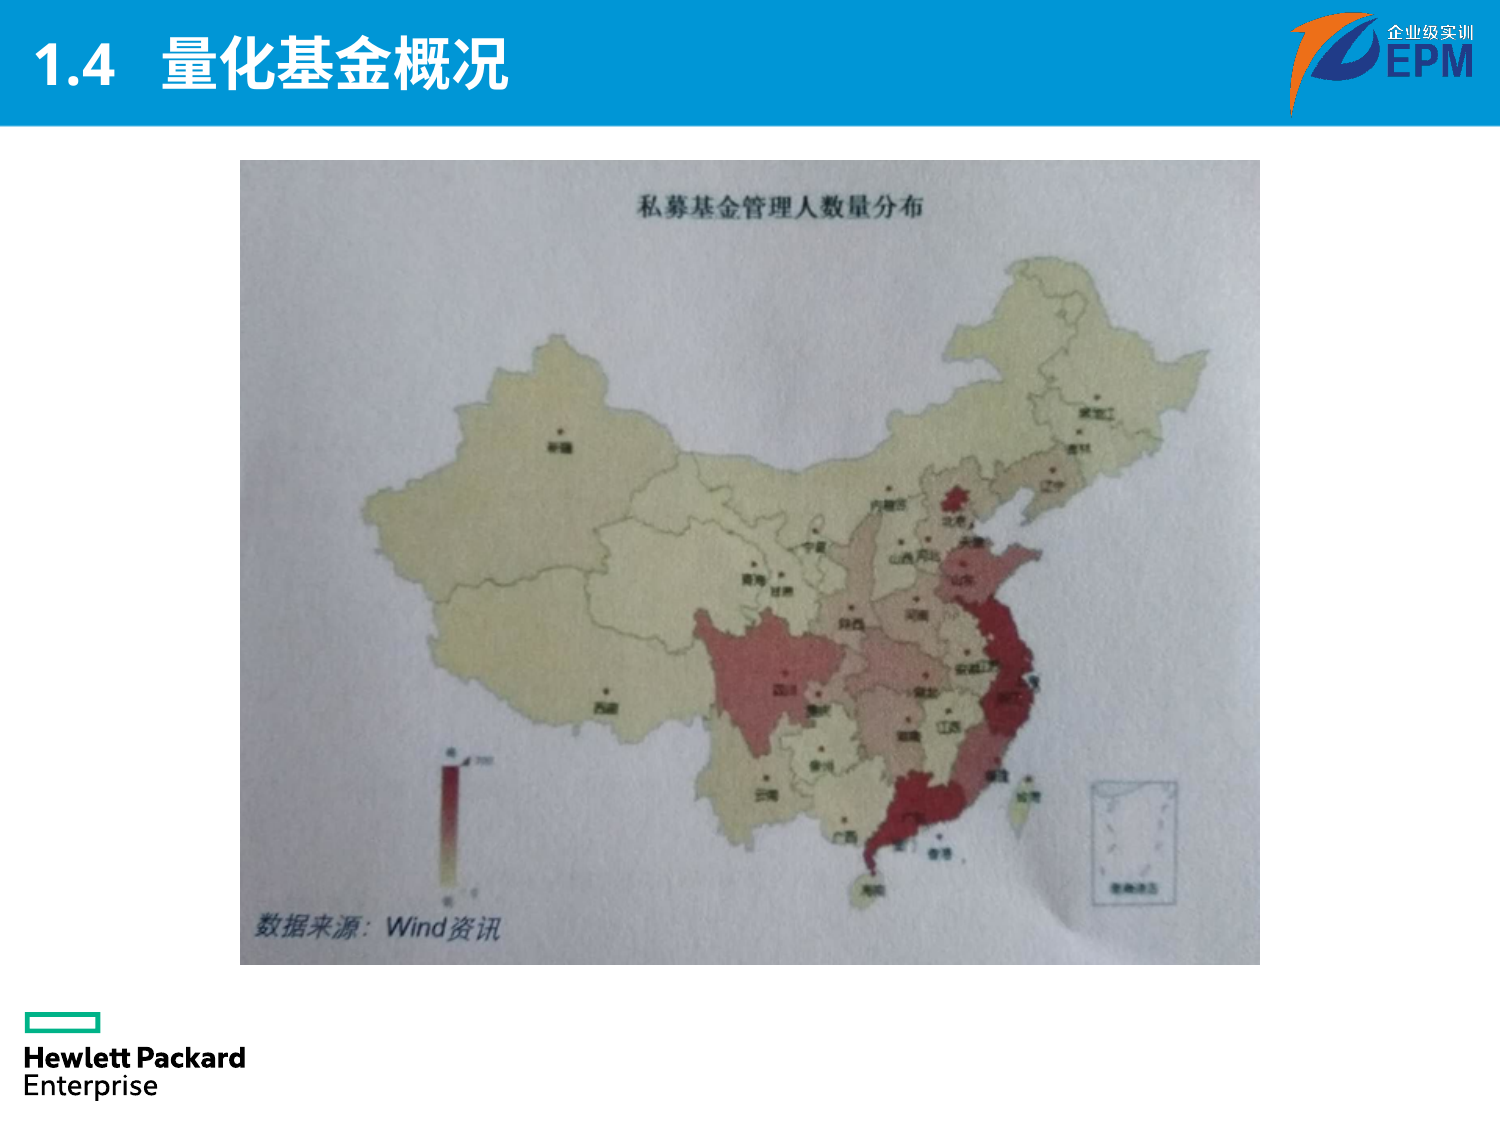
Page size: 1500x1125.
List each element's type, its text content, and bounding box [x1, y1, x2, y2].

title 1.4 量化基金概况 [17, 0, 1056, 125]
picture [1388, 45, 1409, 76]
picture [1447, 26, 1451, 37]
picture [1291, 13, 1368, 112]
picture [1428, 26, 1432, 37]
picture [1312, 21, 1379, 80]
picture [0, 126, 1500, 1125]
picture [1443, 45, 1471, 76]
picture [1416, 45, 1437, 76]
